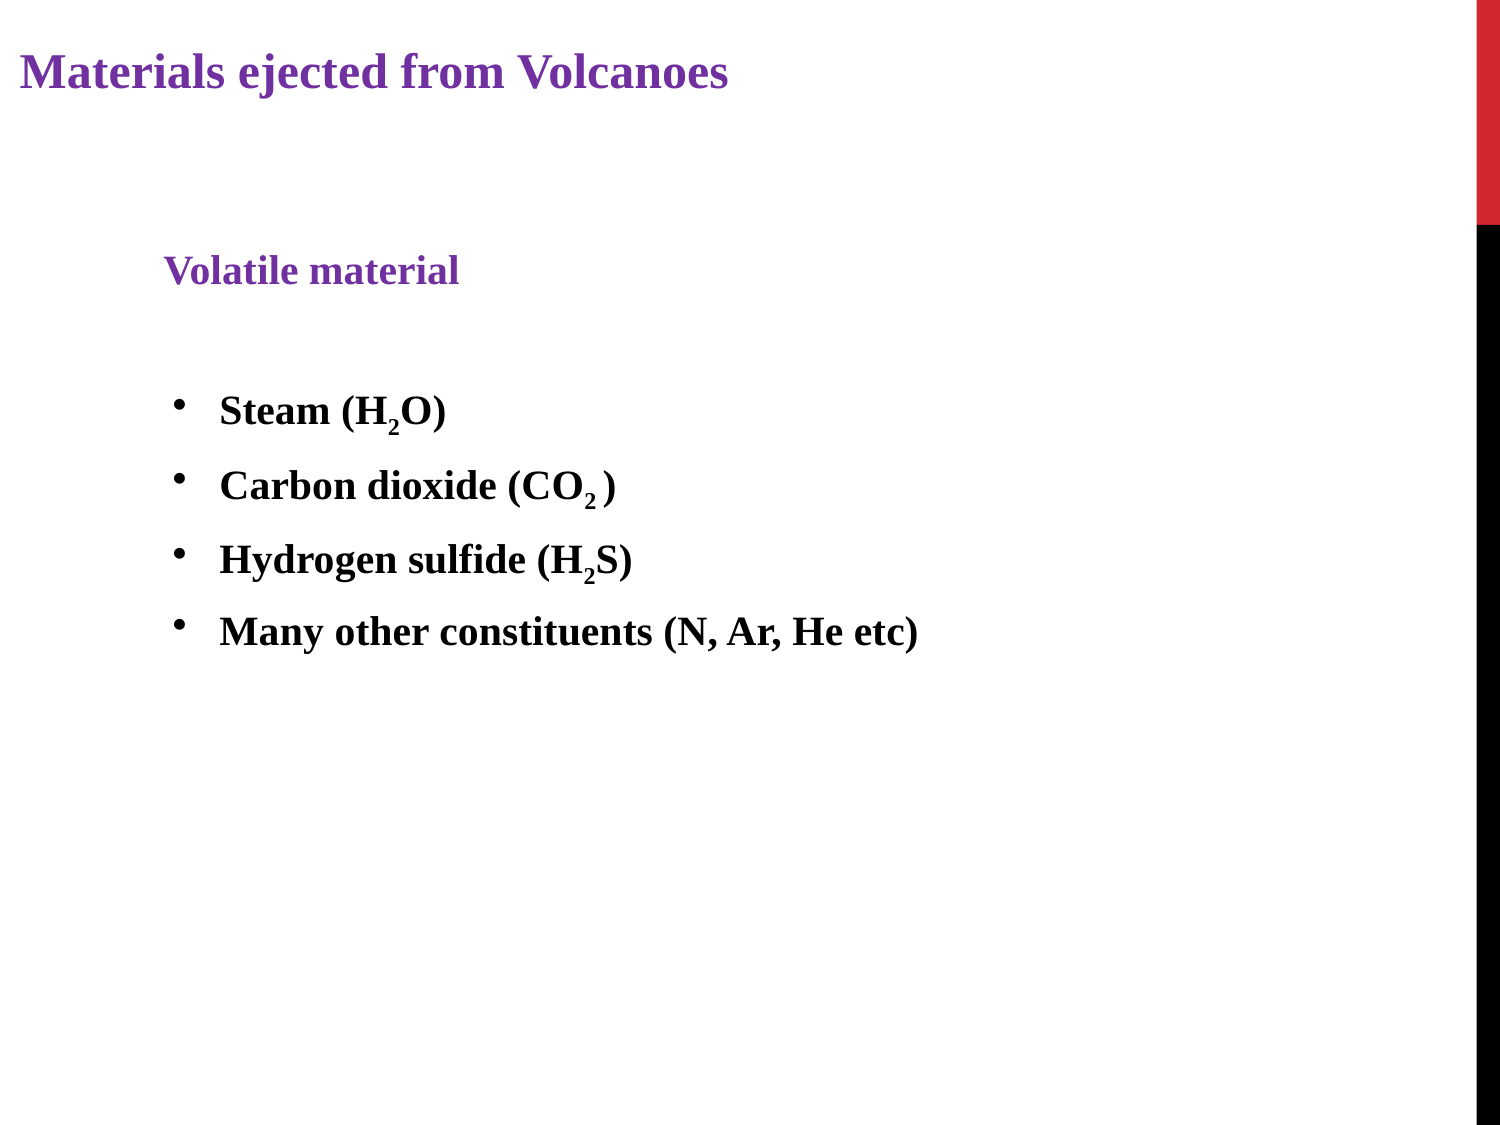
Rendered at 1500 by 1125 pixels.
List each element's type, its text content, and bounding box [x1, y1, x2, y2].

text_box Steam (H2O) Carbon dioxide (CO2 ) Hydrogen sulfide (H2S) Many other constituents (N, Ar, He etc) [162, 378, 1384, 659]
text_box Materials ejected from Volcanoes [0, 30, 744, 106]
list Volatile material [152, 242, 1375, 889]
